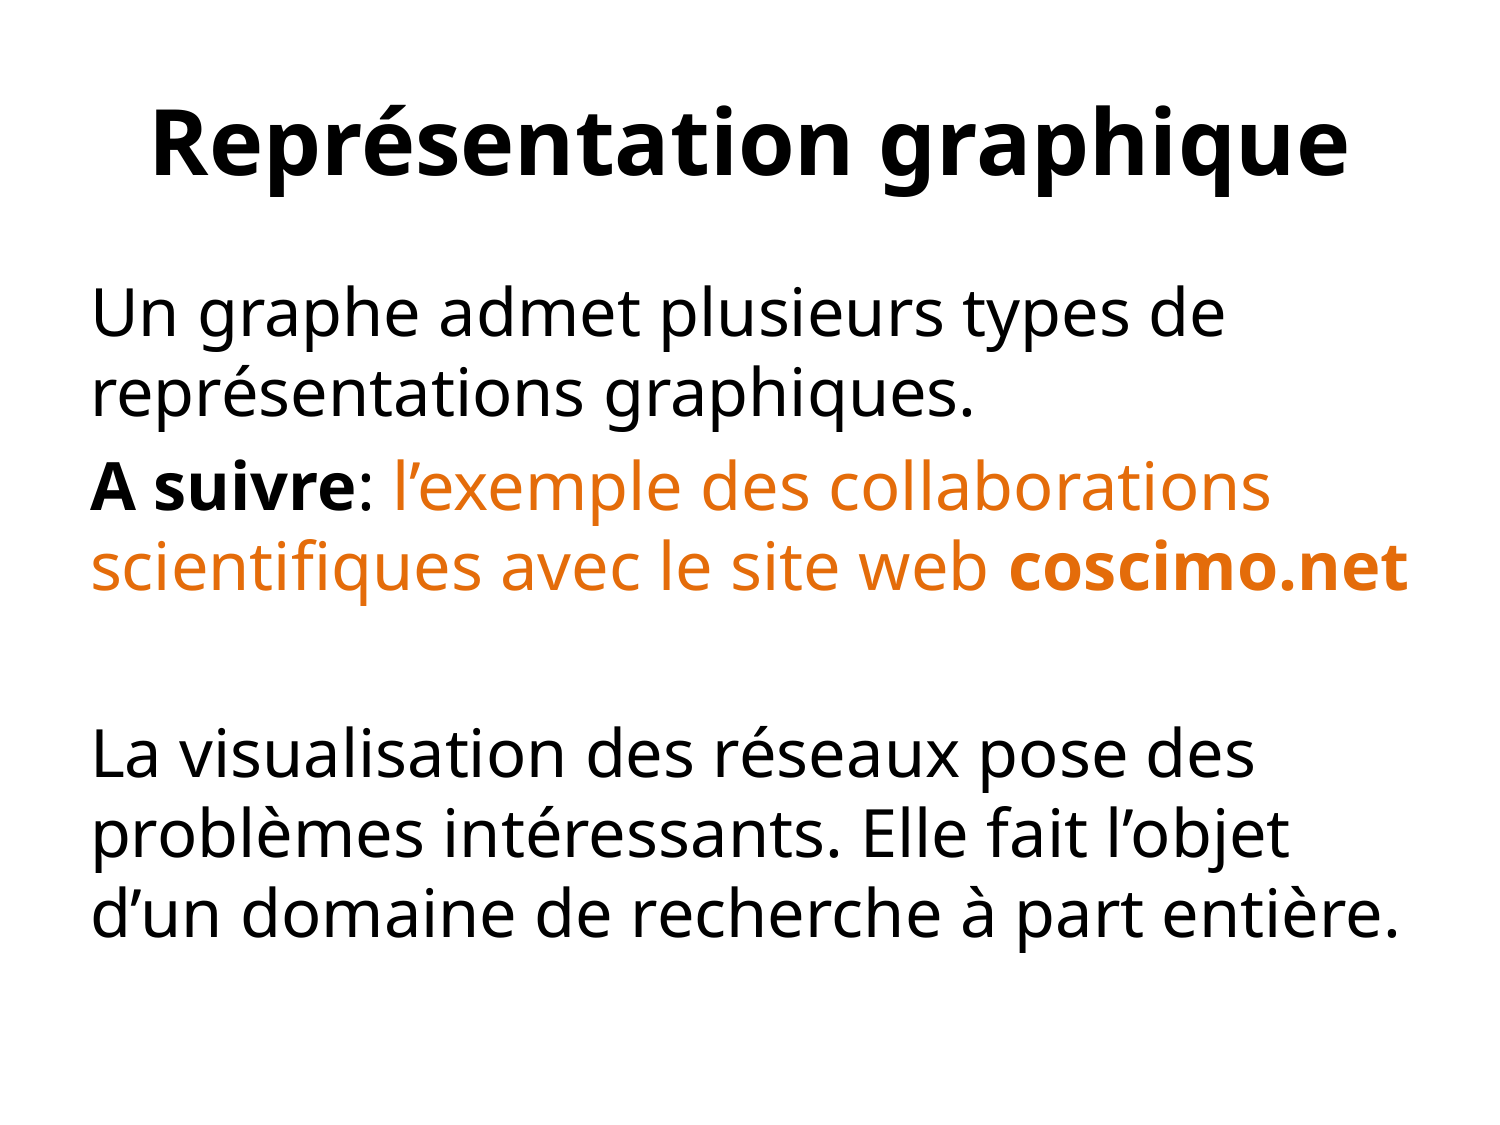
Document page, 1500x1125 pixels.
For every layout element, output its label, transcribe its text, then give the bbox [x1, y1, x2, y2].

list Un graphe admet plusieurs types de représentations graphiques. A suivre: l’exemple des collaborations scientifiques avec le site web coscimo.net La visualisation des réseaux pose des problèmes intéressants. Elle fait l’objet d’un domaine de recherche à part entière. [75, 262, 1425, 1005]
title Représentation graphique [75, 45, 1425, 233]
